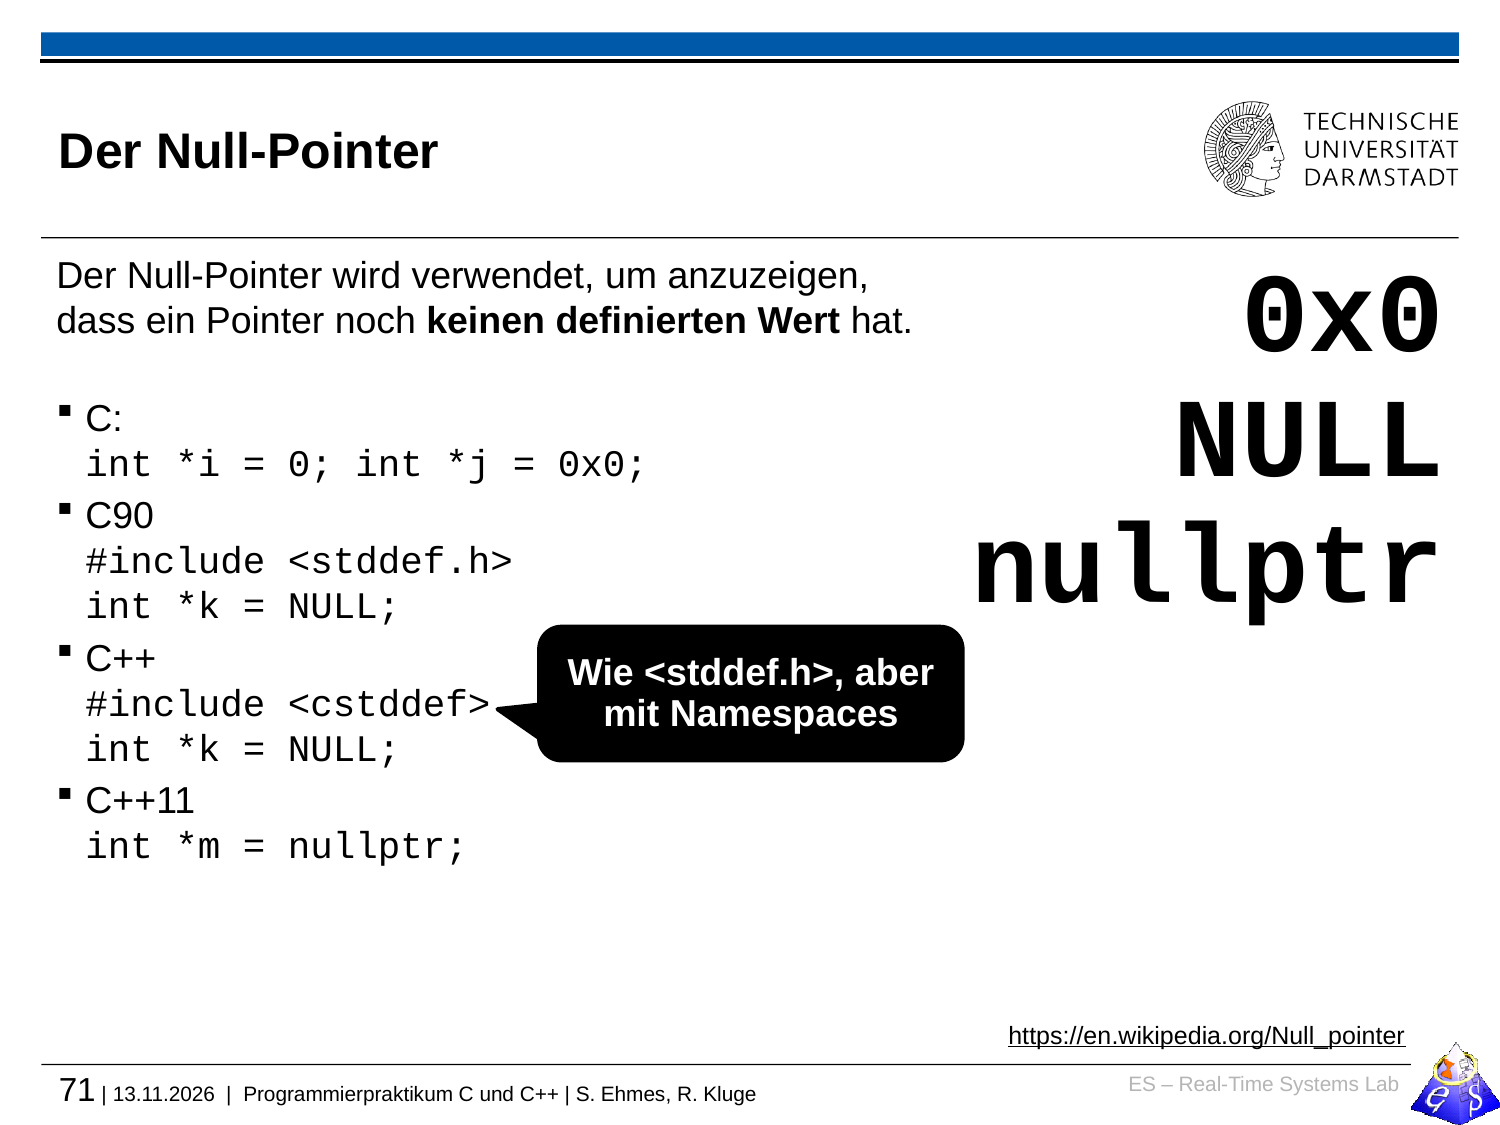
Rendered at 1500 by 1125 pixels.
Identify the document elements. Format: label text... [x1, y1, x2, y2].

picture [1411, 1041, 1500, 1125]
text_box 0x0 NULL nullptr [891, 243, 1459, 635]
list Der Null-Pointer wird verwendet, um anzuzeigen, dass ein Pointer noch keinen definierten Wert hat. C: int *i = 0; int *j = 0x0; C90 #include <stddef.h> int *k = NULL; C++ #include <cstddef> int *k = NULL; C++11 int *m = nullptr; [41, 243, 963, 1059]
picture [1187, 84, 1483, 214]
title Der Null-Pointer [58, 80, 1187, 218]
text_box Wie <stddef.h>, aber mit Namespaces [495, 624, 965, 763]
text_box https://en.wikipedia.org/Null_pointer [993, 1015, 1428, 1058]
